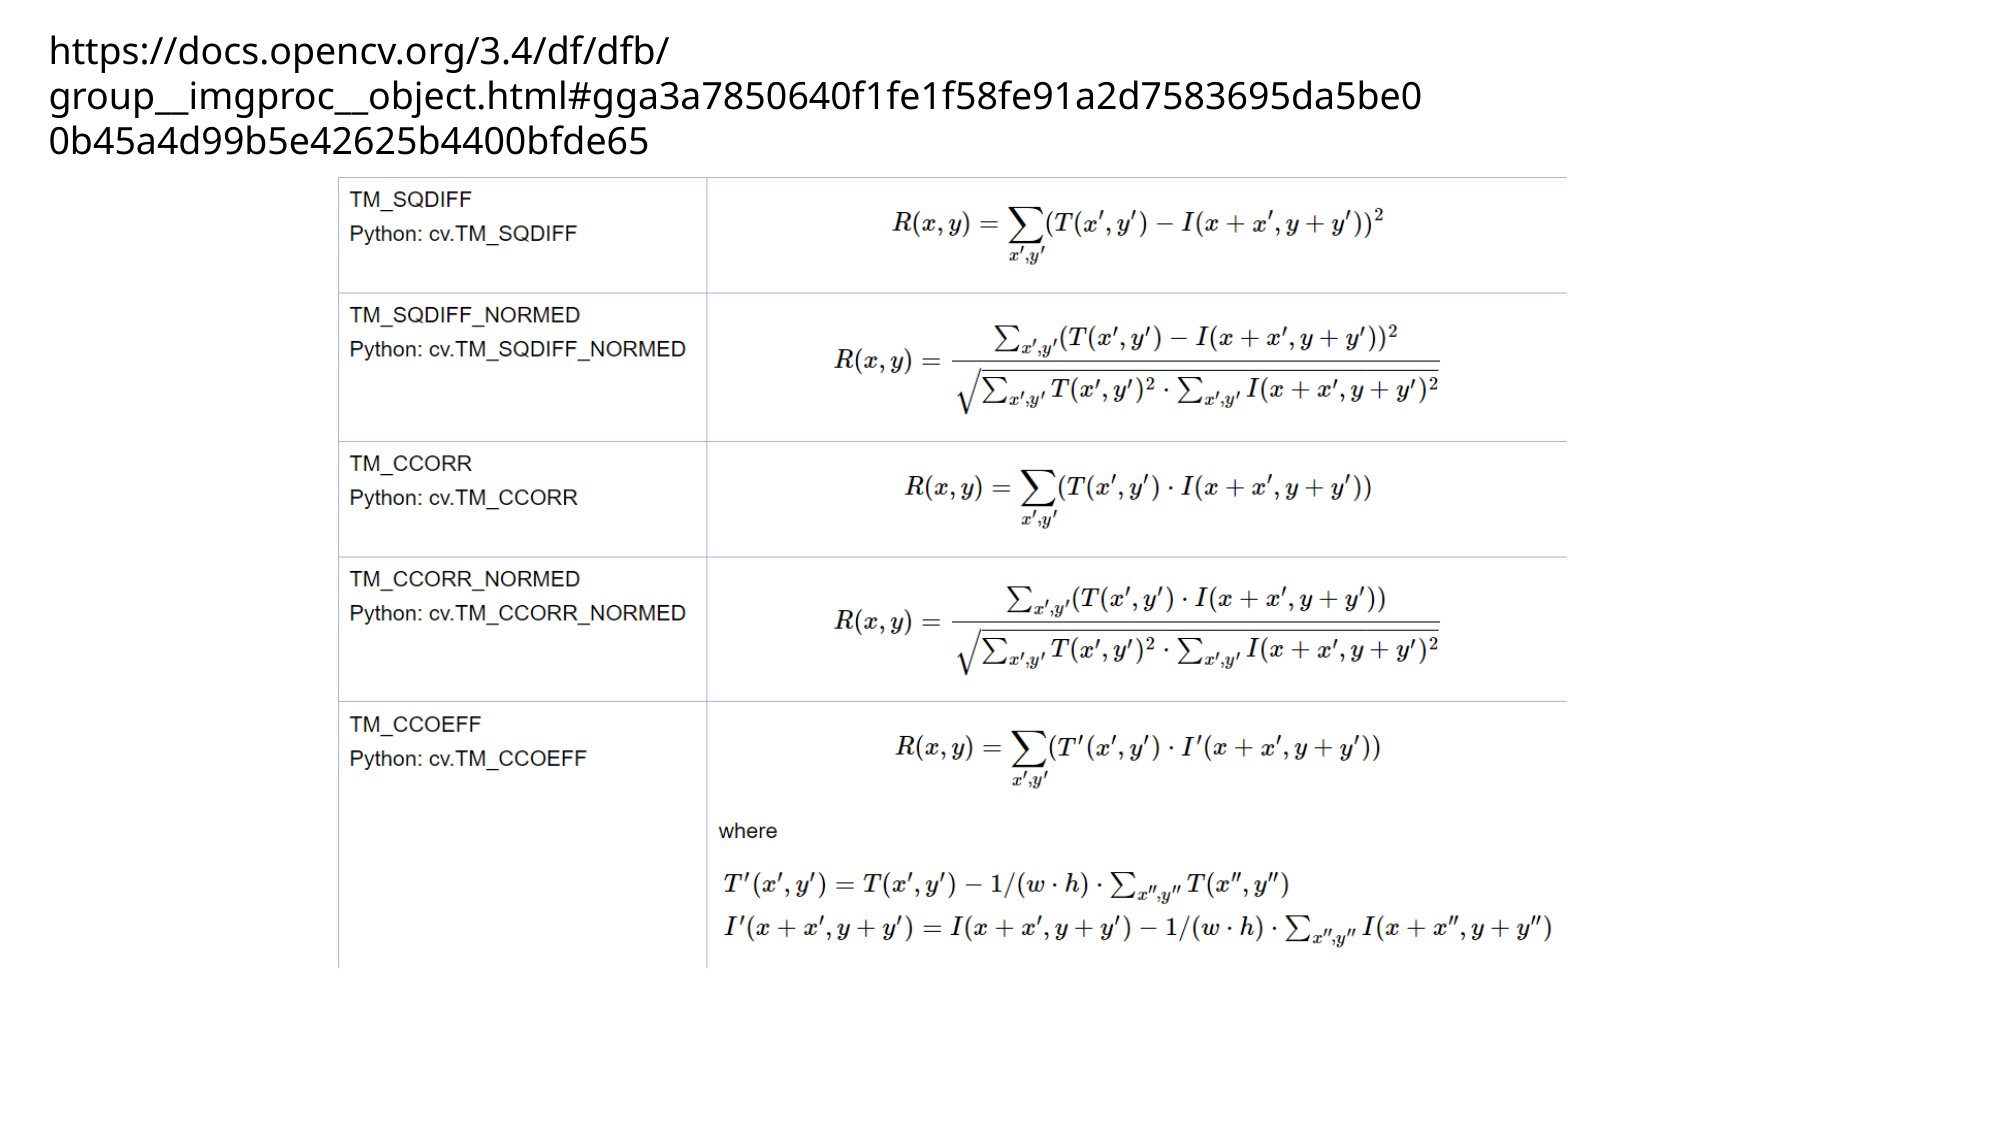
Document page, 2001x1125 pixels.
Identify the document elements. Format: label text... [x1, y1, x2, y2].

text_box https://docs.opencv.org/3.4/df/dfb/group__imgproc__object.html#gga3a7850640f1fe1f58fe91a2d7583695da5be00b45a4d99b5e42625b4400bfde65 [33, 19, 1444, 170]
picture [338, 177, 1567, 969]
